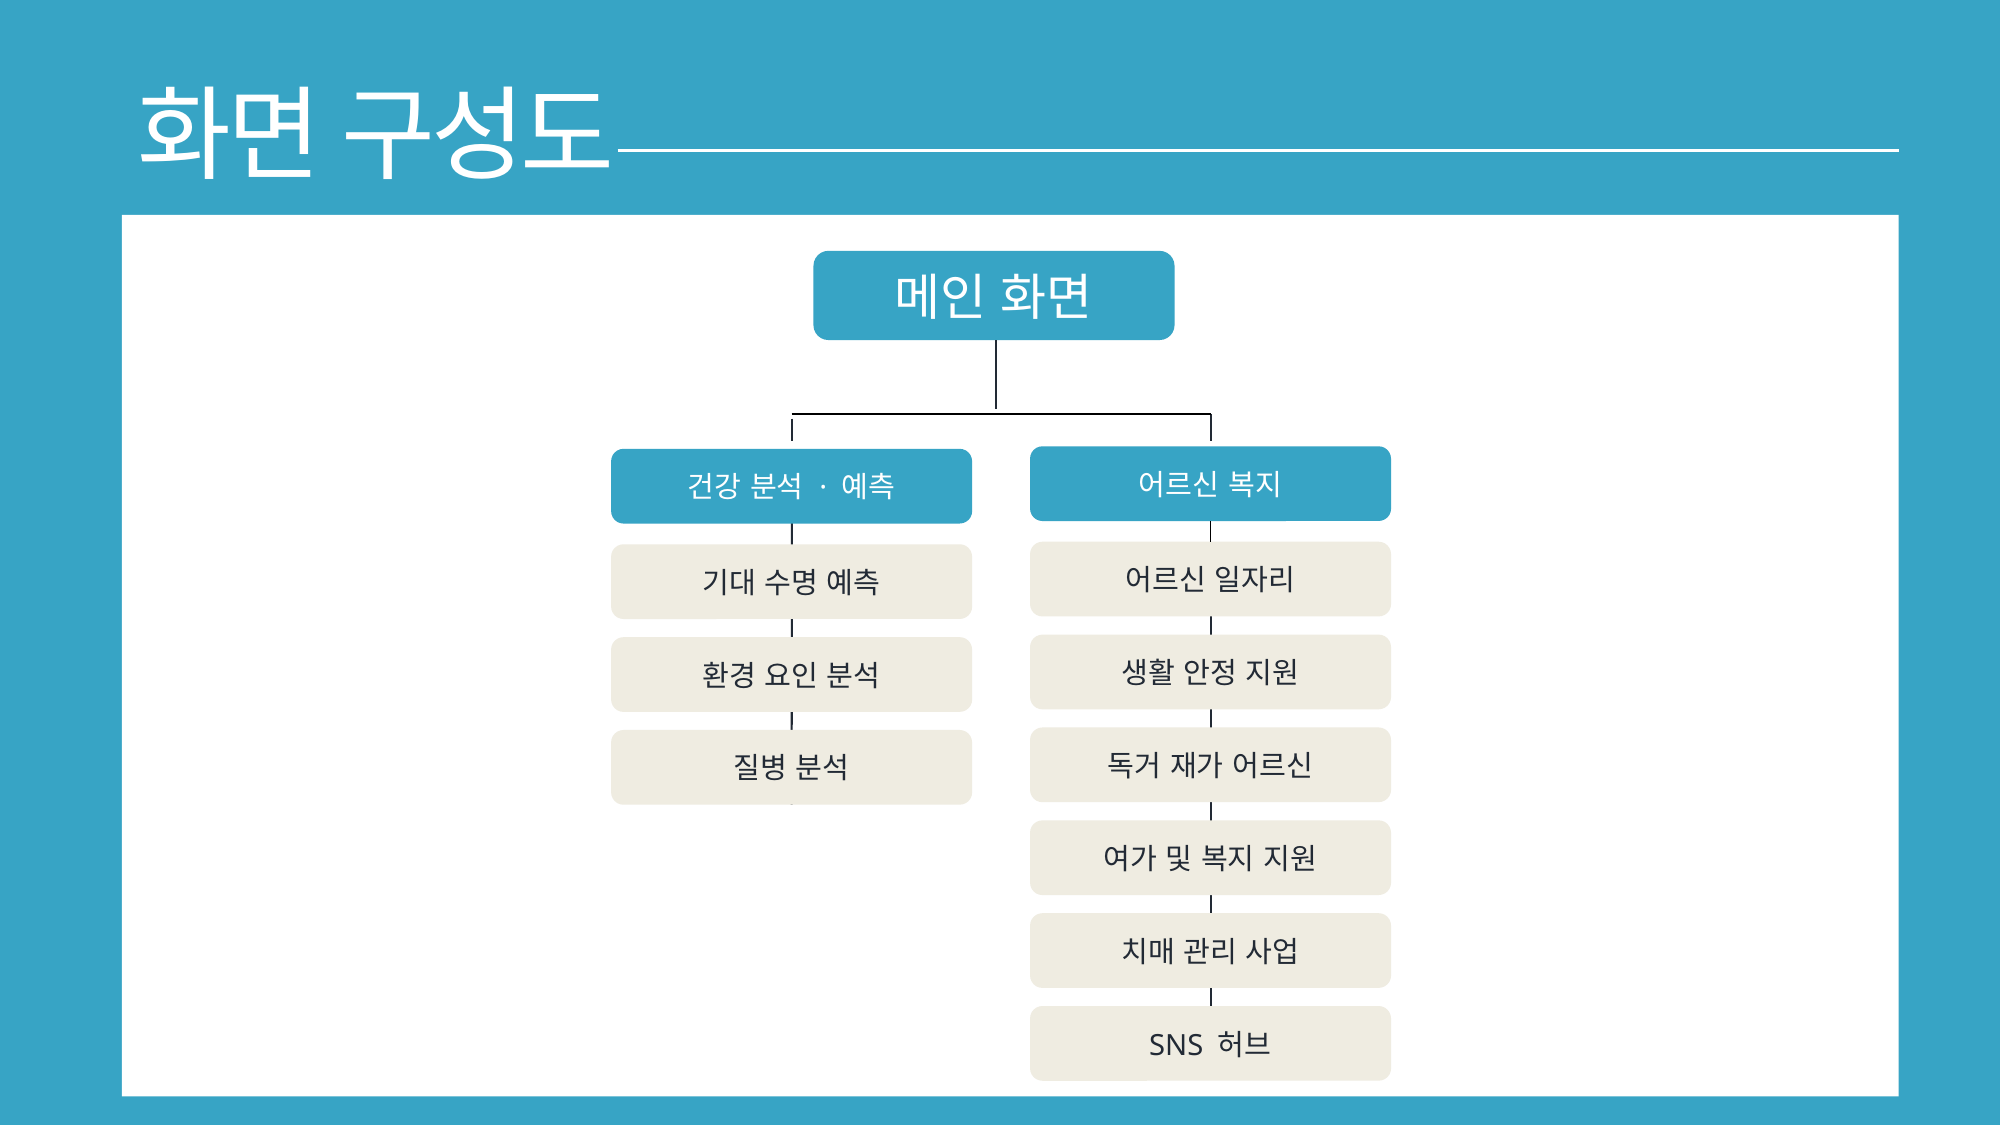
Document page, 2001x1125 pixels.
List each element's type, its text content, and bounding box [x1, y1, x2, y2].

text_box 화면 구성도 [123, 62, 1143, 200]
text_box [1029, 446, 1392, 989]
text_box SNS 허브 [1027, 1003, 1394, 1083]
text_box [610, 448, 973, 806]
text_box 메인 화면 [811, 248, 1177, 343]
text_box [120, 213, 1901, 1099]
